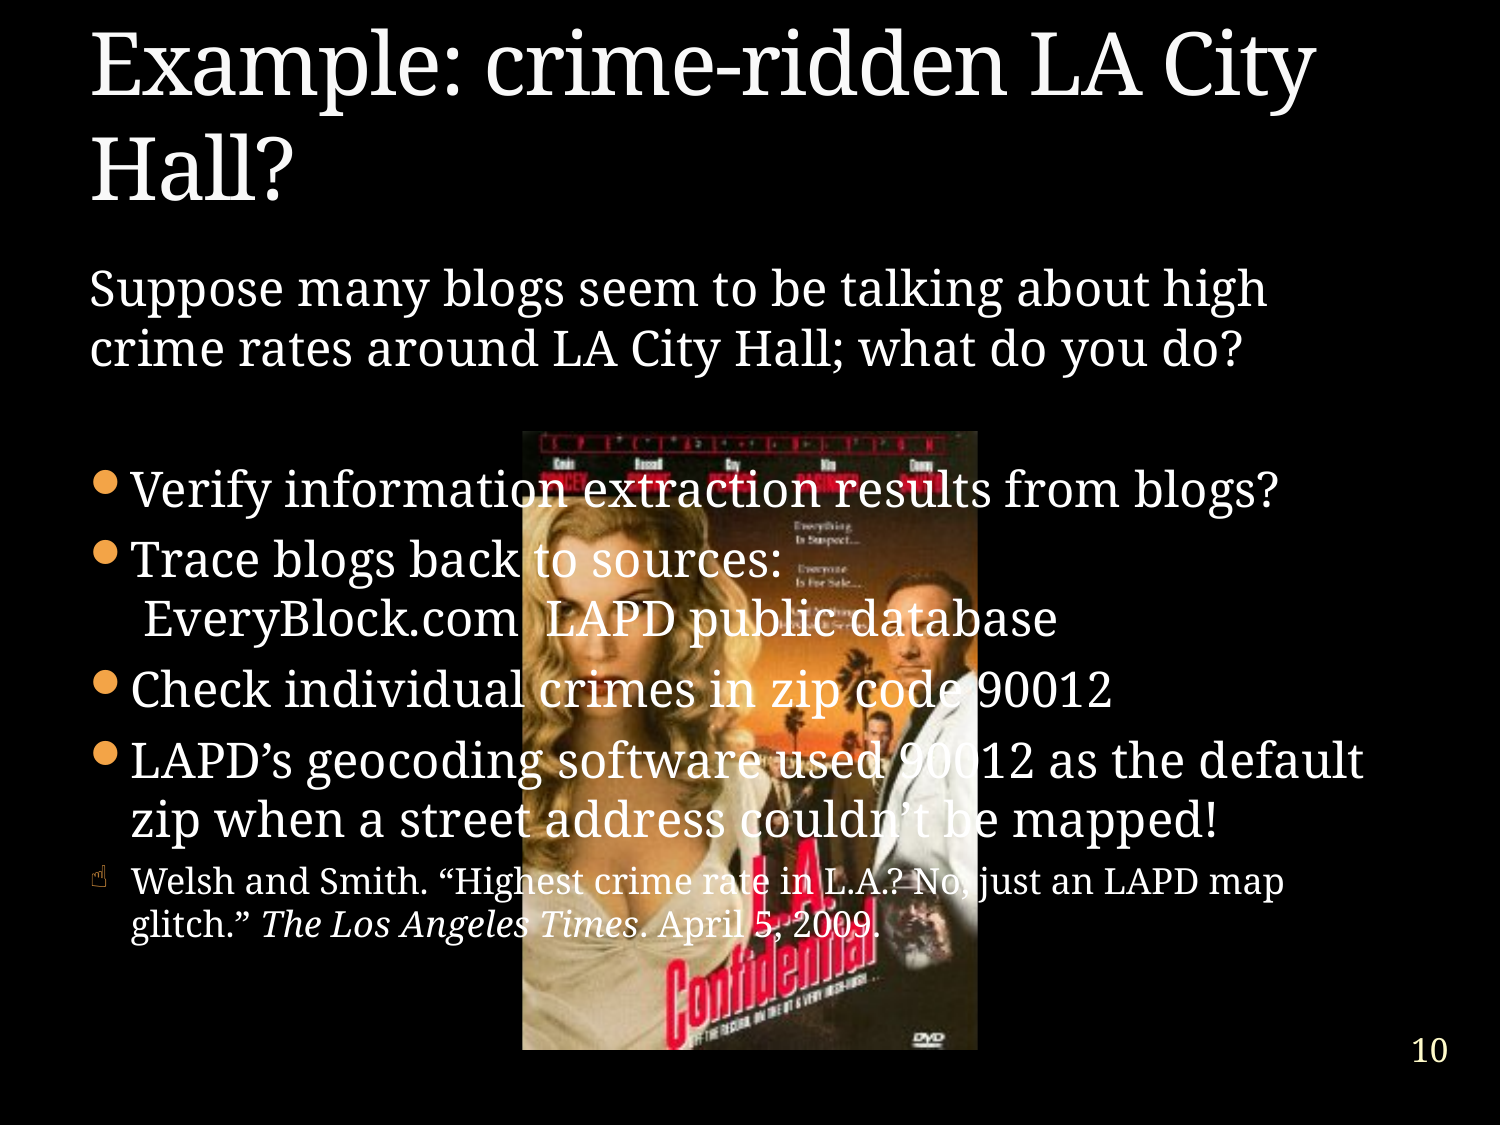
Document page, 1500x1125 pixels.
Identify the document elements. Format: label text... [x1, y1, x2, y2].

slide_number 10 [1379, 1014, 1480, 1089]
title Example: crime-ridden LA City Hall? [74, 24, 1425, 225]
picture [522, 431, 979, 1052]
